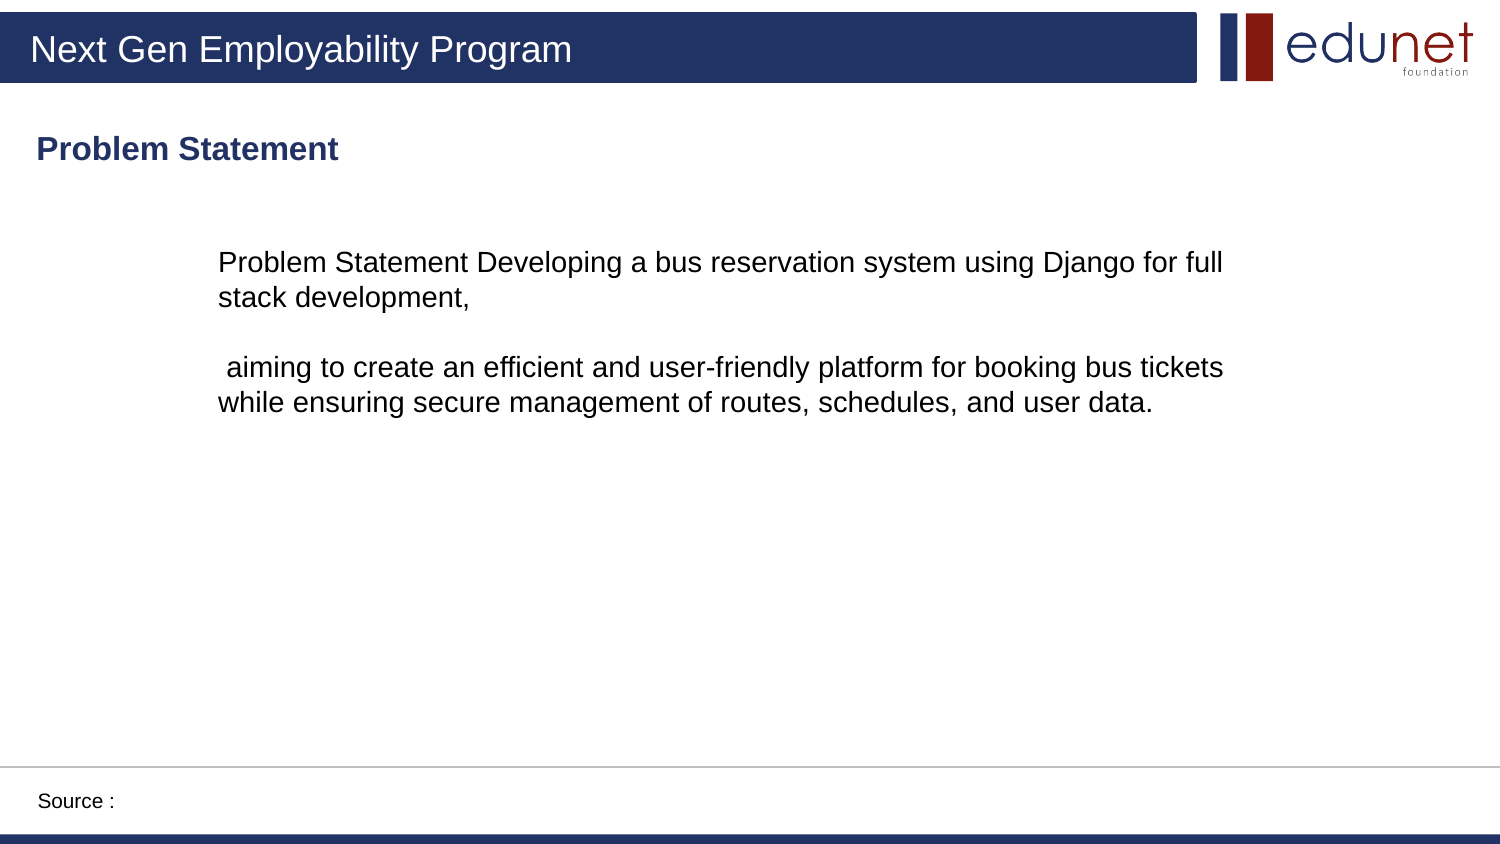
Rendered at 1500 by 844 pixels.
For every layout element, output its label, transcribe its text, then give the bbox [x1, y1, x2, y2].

picture [1279, 14, 1482, 83]
text_box Source : [22, 776, 139, 826]
title Problem Statement [21, 111, 504, 165]
text_box Problem Statement Developing a bus reservation system using Django for full stack development, aiming to create an efficient and user-friendly platform for booking bus tickets while ensuring secure management of routes, schedules, and user data. [203, 236, 1263, 426]
